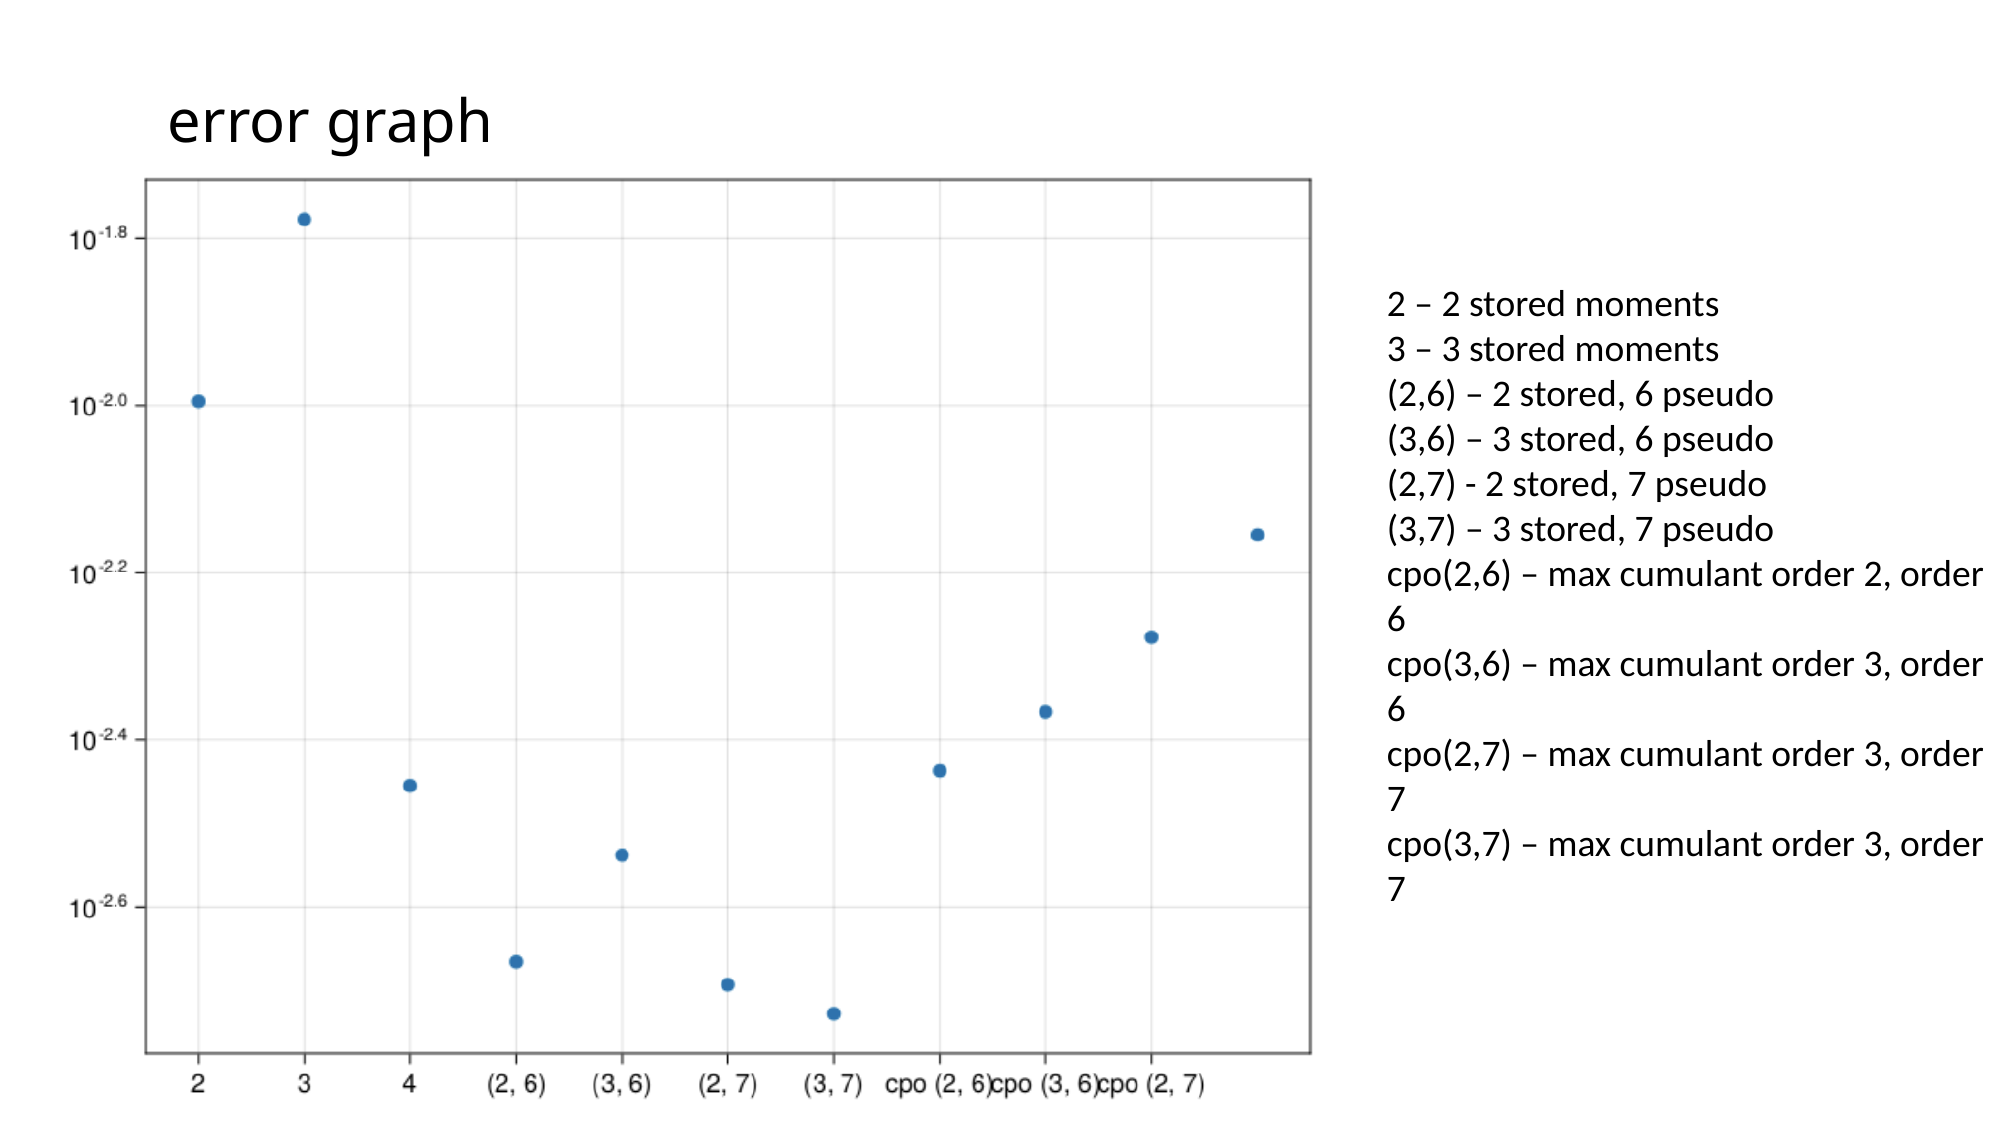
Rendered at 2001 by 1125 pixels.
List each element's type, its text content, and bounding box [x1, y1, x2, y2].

picture [51, 163, 1328, 1105]
text_box 2 – 2 stored moments 3 – 3 stored moments (2,6) – 2 stored, 6 pseudo (3,6) – 3 stored, 6 pseudo (2,7) - 2 stored, 7 pseudo (3,7) – 3 stored, 7 pseudo cpo(2,6) – max cumulant order 2, order 6 cpo(3,6) – max cumulant order 3, order 6 cpo(2,7) – max cumulant order 3, order 7 cpo(3,7) – max cumulant order 3, order 7 [1372, 271, 2000, 962]
